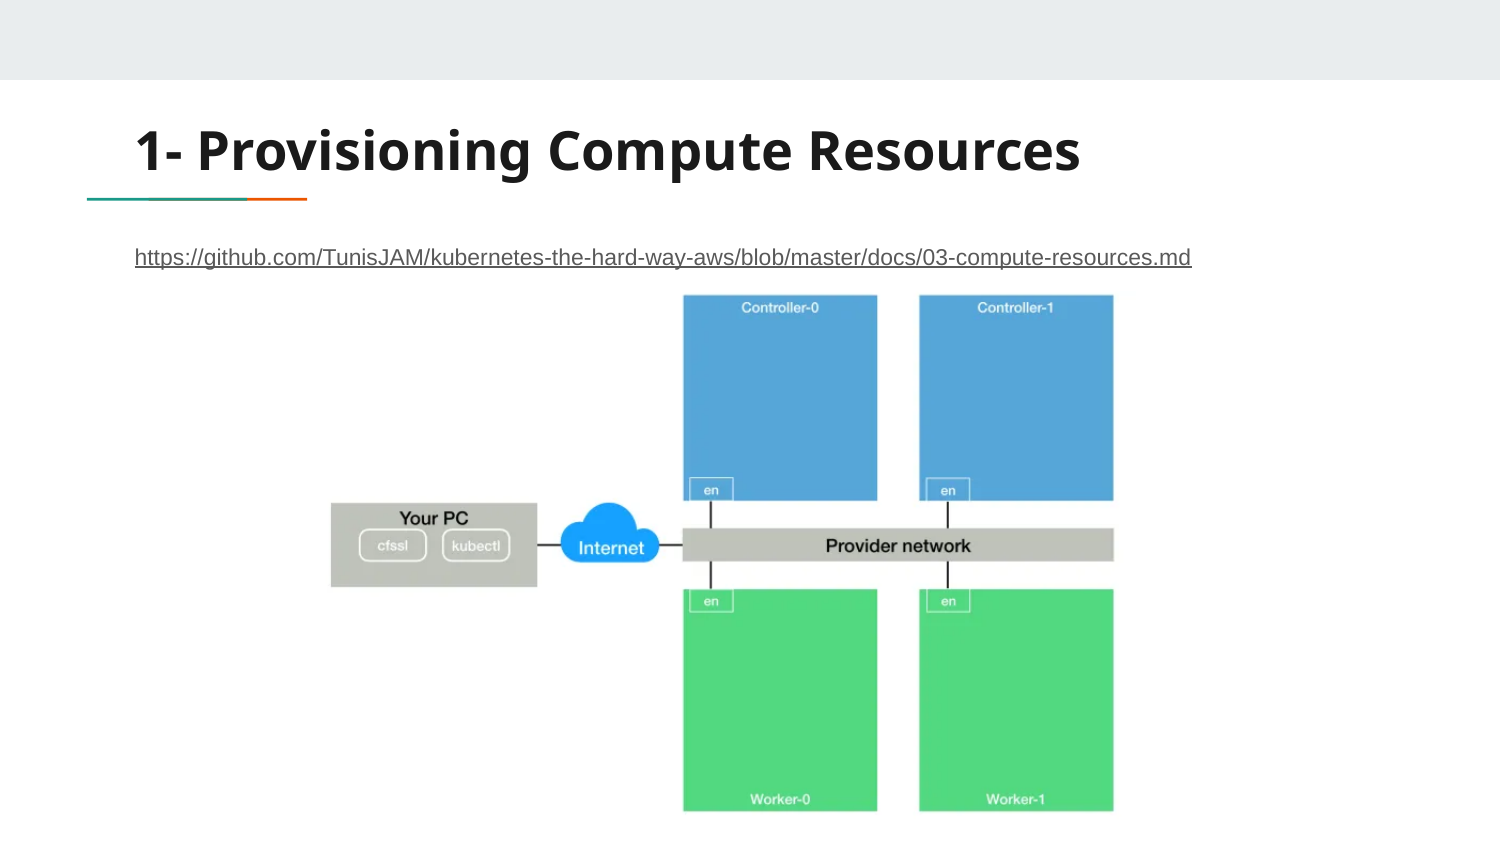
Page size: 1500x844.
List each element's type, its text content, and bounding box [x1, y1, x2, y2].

picture [315, 285, 1136, 822]
list https://github.com/TunisJAM/kubernetes-the-hard-way-aws/blob/master/docs/03-compute-resources.md [119, 218, 1381, 306]
title 1- Provisioning Compute Resources [119, 101, 1381, 190]
